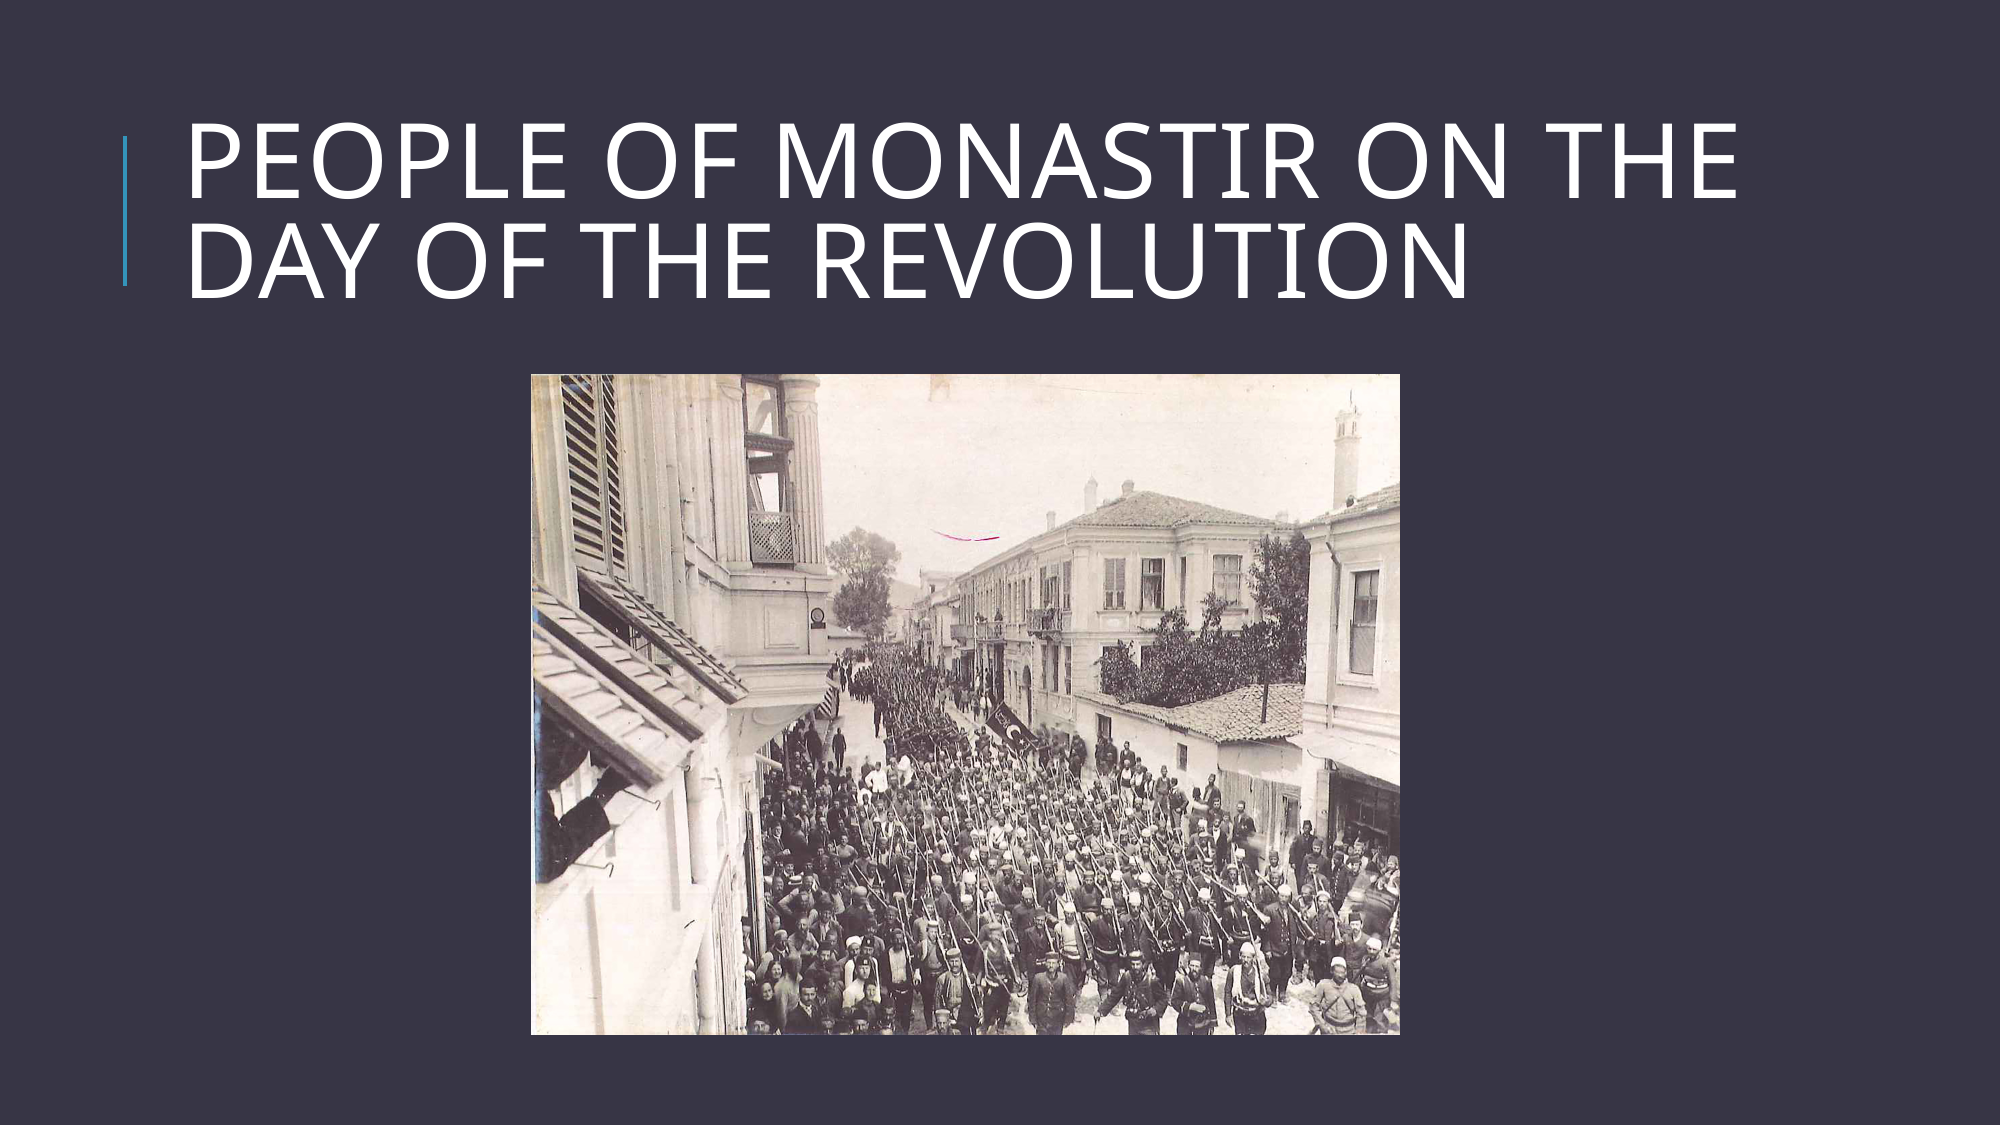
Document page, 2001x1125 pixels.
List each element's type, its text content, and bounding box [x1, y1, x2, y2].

title People OF MonastIr on the day of the RevolutIon [168, 96, 1763, 342]
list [530, 374, 1400, 1036]
